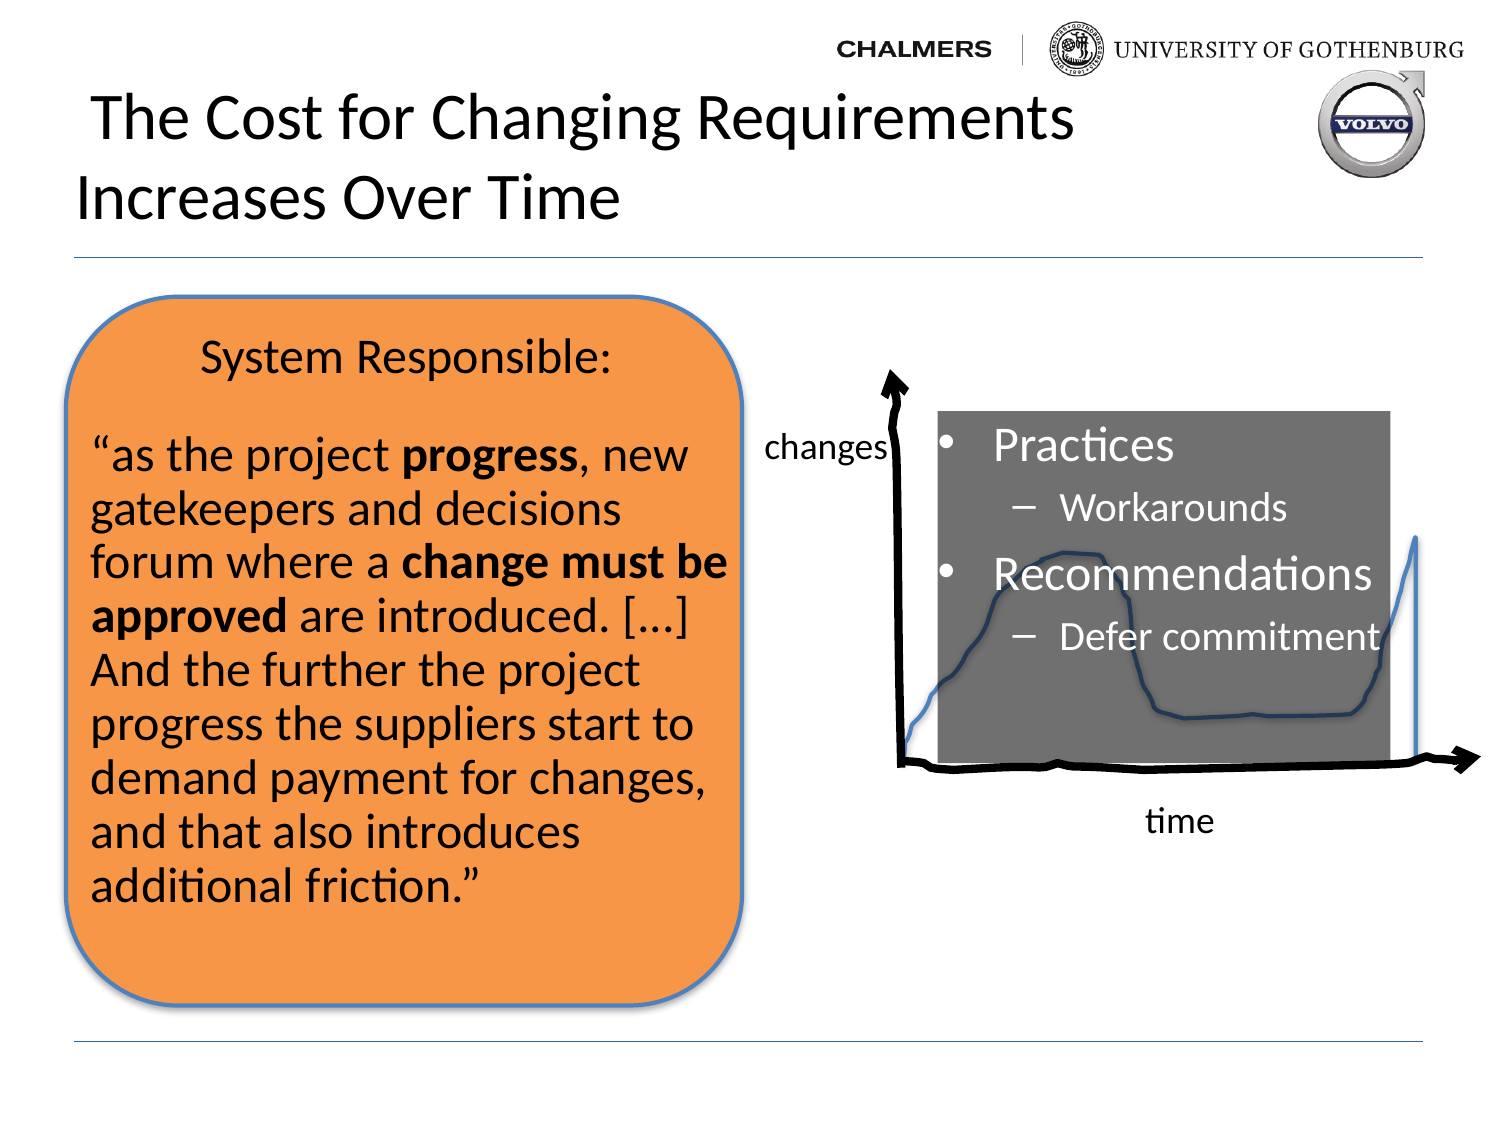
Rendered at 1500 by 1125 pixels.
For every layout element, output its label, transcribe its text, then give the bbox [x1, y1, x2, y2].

text_box [901, 760, 1056, 771]
text_box [903, 688, 937, 760]
list System Responsible: [75, 322, 738, 428]
text_box [107, 296, 701, 322]
picture [837, 21, 1464, 77]
text_box changes [893, 414, 897, 449]
text_box [738, 379, 743, 427]
text_box [886, 369, 902, 768]
title The Cost for Changing Requirements Increases Over Time [75, 45, 1425, 233]
text_box Practices Workarounds Recommendations Defer commitment [937, 411, 1391, 764]
text_box [65, 365, 732, 1006]
text_box changes [756, 414, 892, 475]
text_box [1060, 756, 1482, 771]
text_box [1391, 537, 1416, 757]
text_box time [1137, 788, 1223, 849]
text_box “as the project progress, new gatekeepers and decisions forum where a change must be approved are introduced. [...] And the further the project progress the suppliers start to demand payment for changes, and that also introduces additional friction.” [90, 427, 754, 941]
